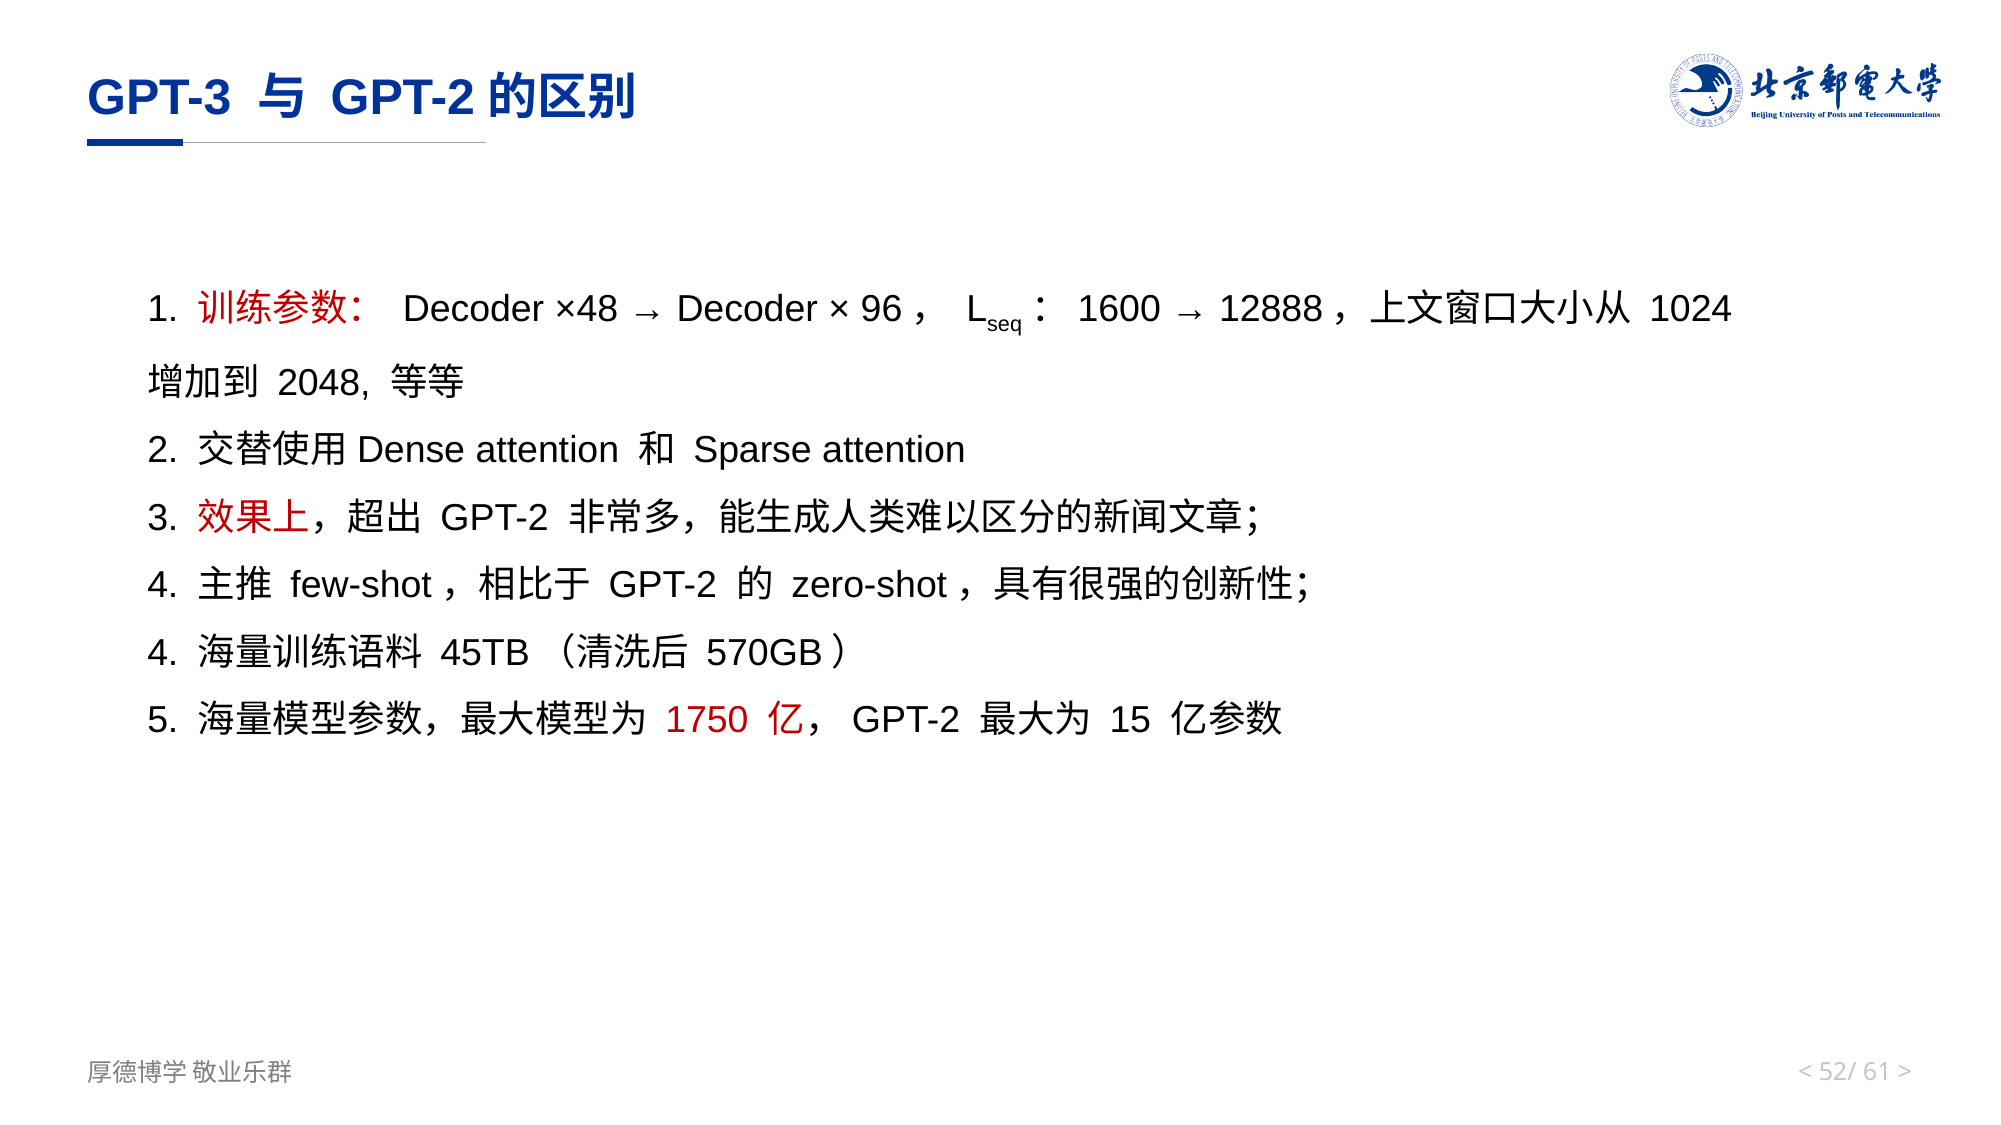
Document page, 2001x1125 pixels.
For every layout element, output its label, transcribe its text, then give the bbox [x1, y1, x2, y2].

title GPT-3 与 GPT-2的区别 [71, 48, 1558, 150]
slide_number < 51/ 61 > [1477, 1048, 1928, 1097]
text_box 1. 训练参数： Decoder ×48 → Decoder × 96， Lseq：1600 → 12888，上文窗口大小从 1024 增加到 2048, 等等 2. 交替使用Dense attention 和 Sparse attention 3. 效果上，超出 GPT-2 非常多，能生成人类难以区分的新闻文章； 4. 主推 few-shot，相比于 GPT-2 的 zero-shot，具有很强的创新性； 4. 海量训练语料 45TB（清洗后 570GB） 5. 海量模型参数，最大模型为 1750 亿，GPT-2 最大为 15 亿参数 [132, 251, 1804, 748]
picture [1662, 47, 1949, 134]
